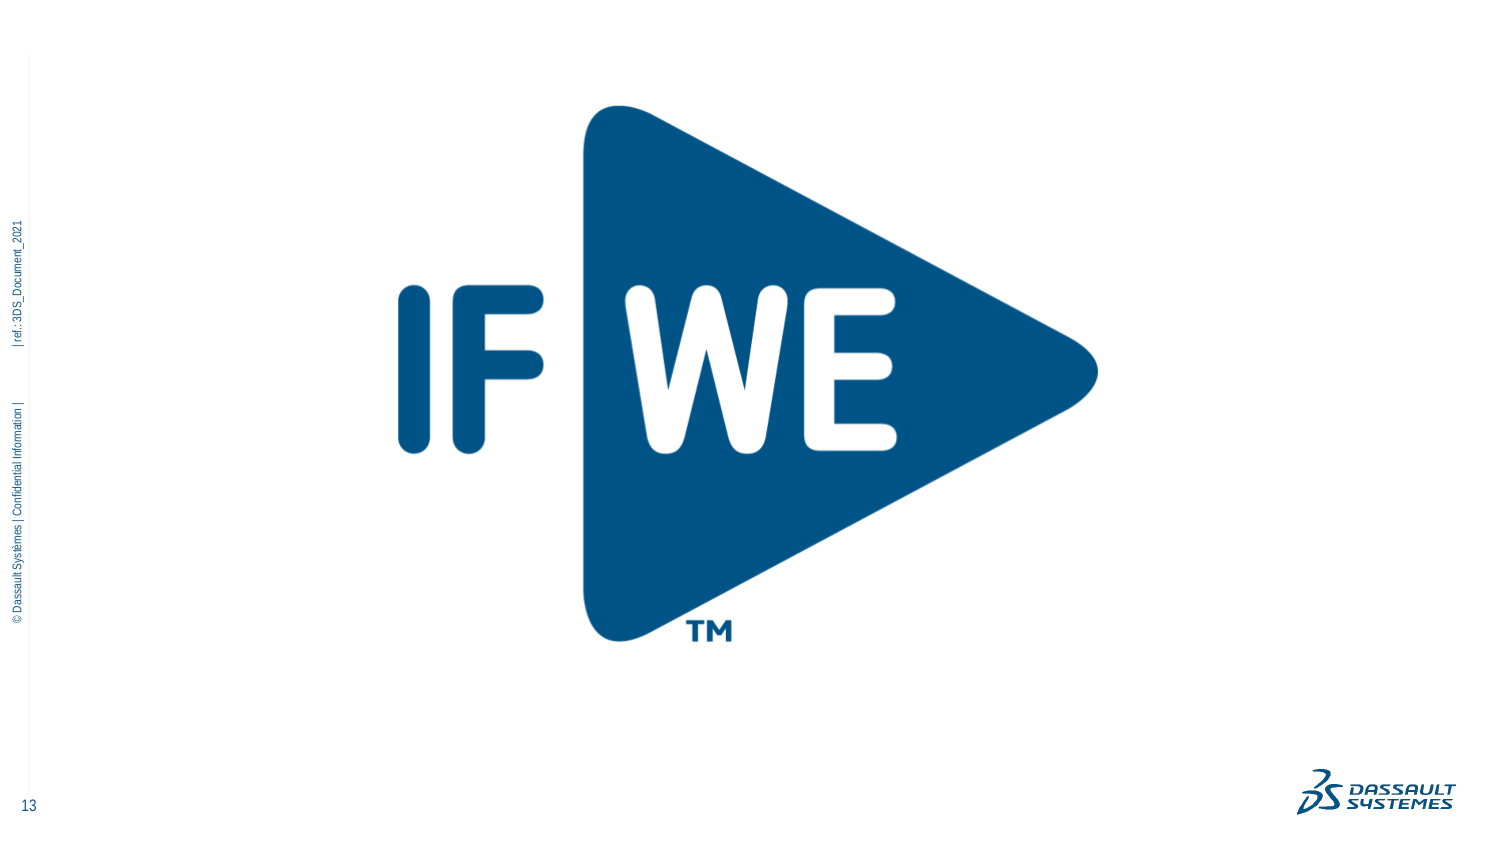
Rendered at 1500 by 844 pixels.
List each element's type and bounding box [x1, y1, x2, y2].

picture [1293, 765, 1459, 818]
picture [383, 6, 1117, 737]
